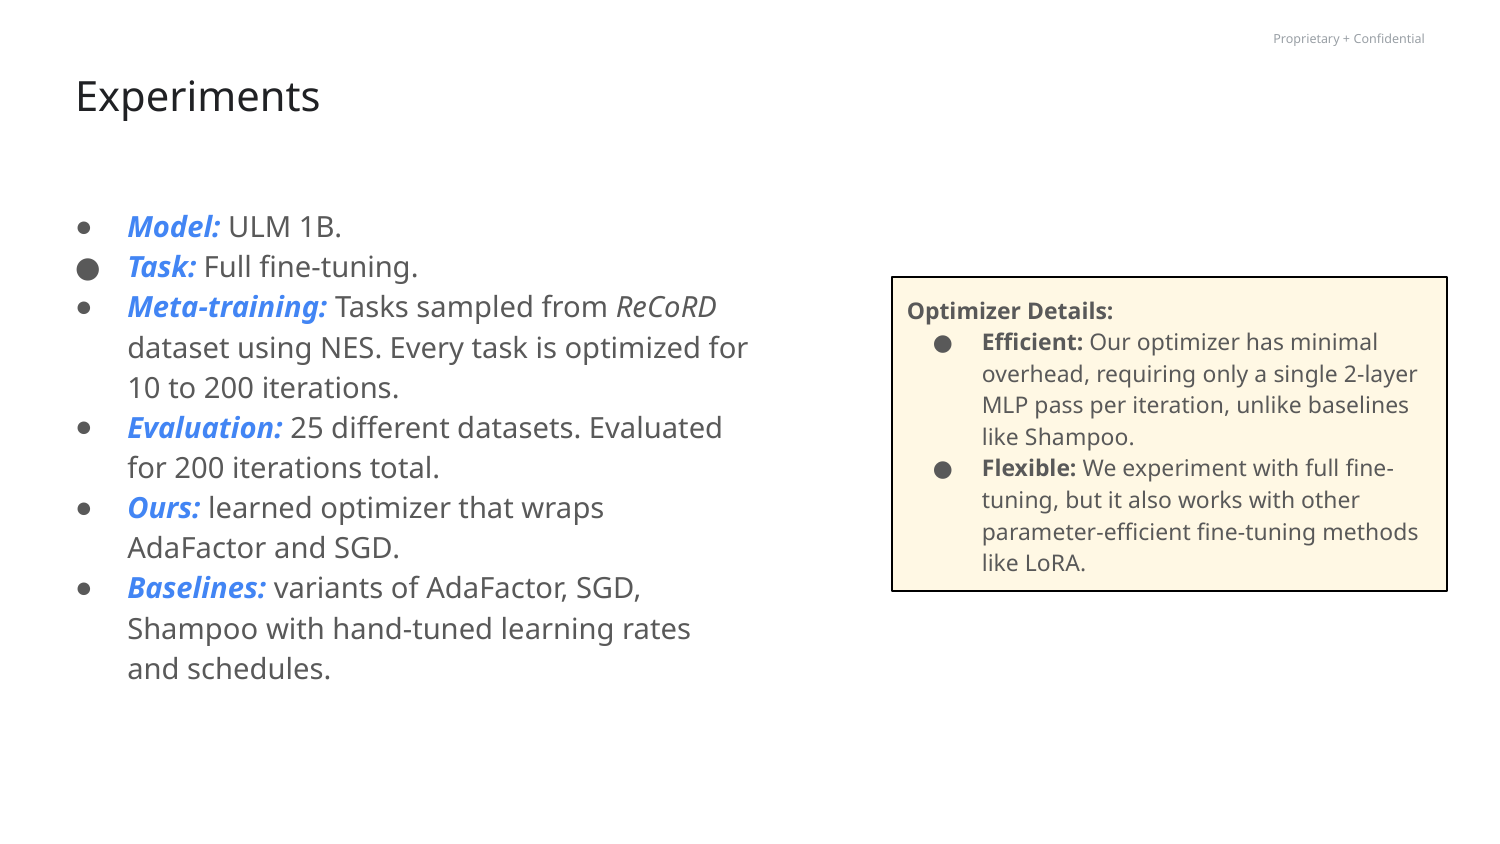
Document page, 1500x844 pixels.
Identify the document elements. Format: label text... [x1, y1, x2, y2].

text_box Optimizer Details: Efficient: Our optimizer has minimal overhead, requiring only a single 2-layer MLP pass per iteration, unlike baselines like Shampoo. Flexible: We experiment with full fine-tuning, but it also works with other parameter-efficient fine-tuning methods like LoRA. [891, 277, 1448, 592]
text_box Model: ULM 1B. Task: Full fine-tuning. Meta-training: Tasks sampled from ReCoRD dataset using NES. Every task is optimized for 10 to 200 iterations. Evaluation: 25 different datasets. Evaluated for 200 iterations total. Ours: learned optimizer that wraps AdaFactor and SGD. Baselines: variants of AdaFactor, SGD, Shampoo with hand-tuned learning rates and schedules. [37, 188, 766, 701]
title Experiments [75, 75, 971, 216]
